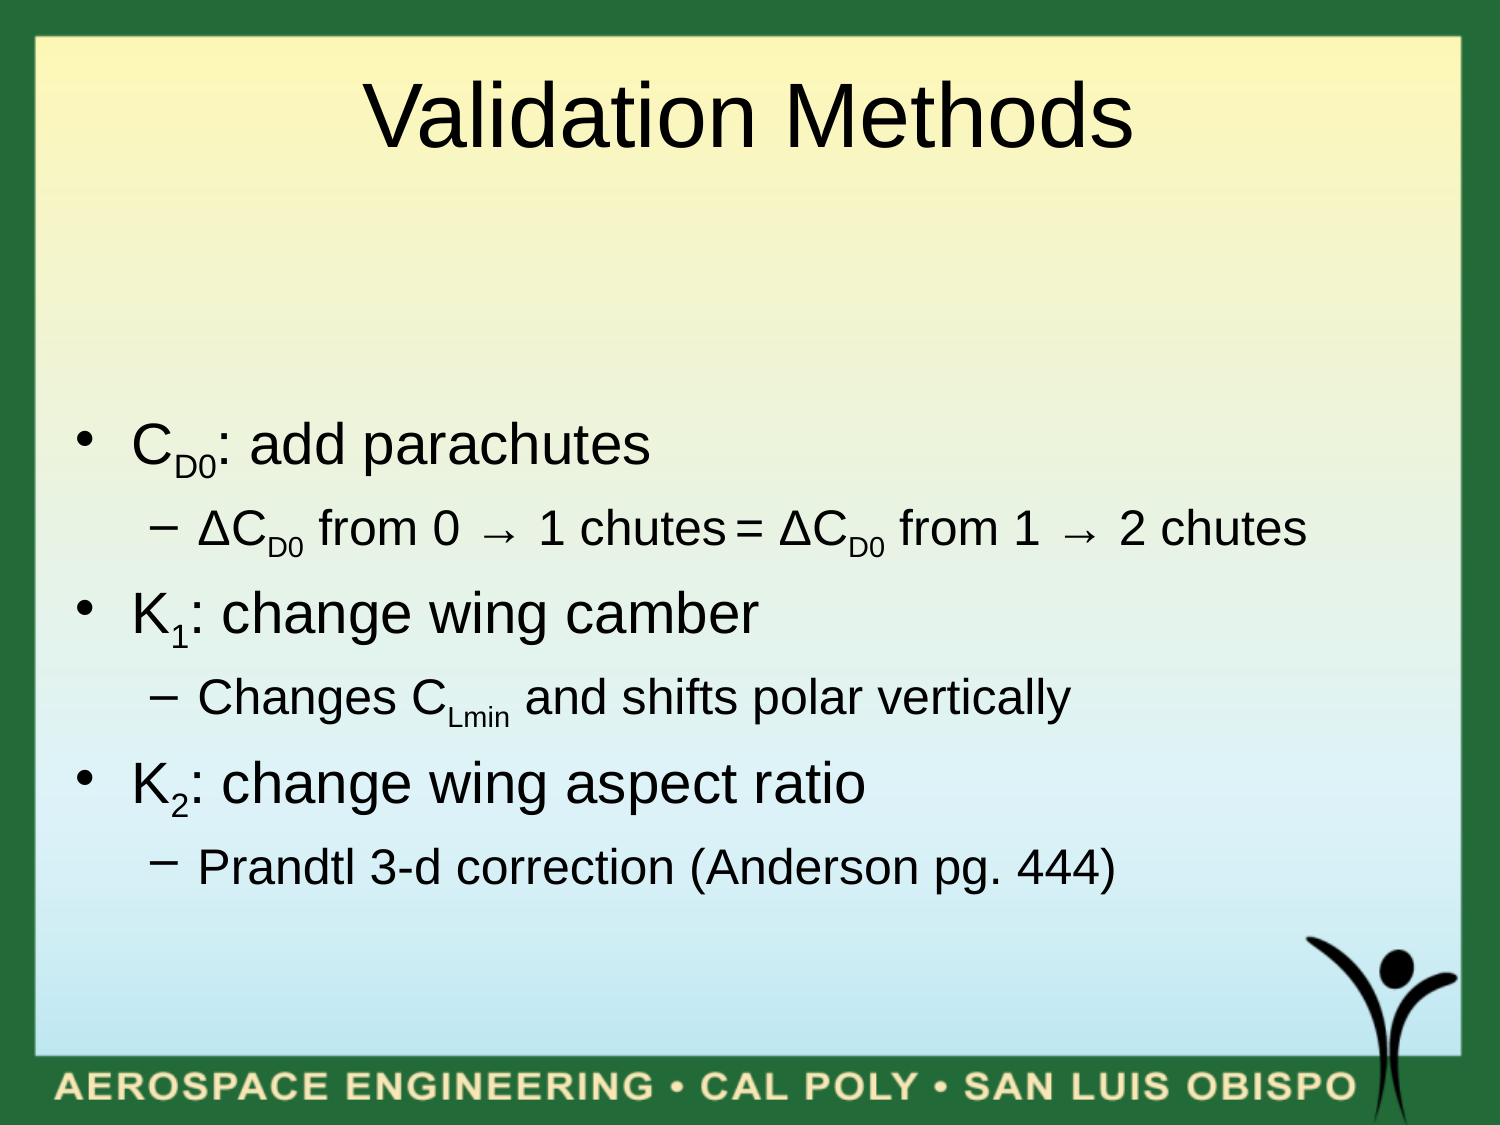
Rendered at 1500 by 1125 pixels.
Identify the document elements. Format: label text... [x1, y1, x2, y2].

picture [0, 0, 1500, 1125]
title Validation Methods [101, 33, 1397, 188]
